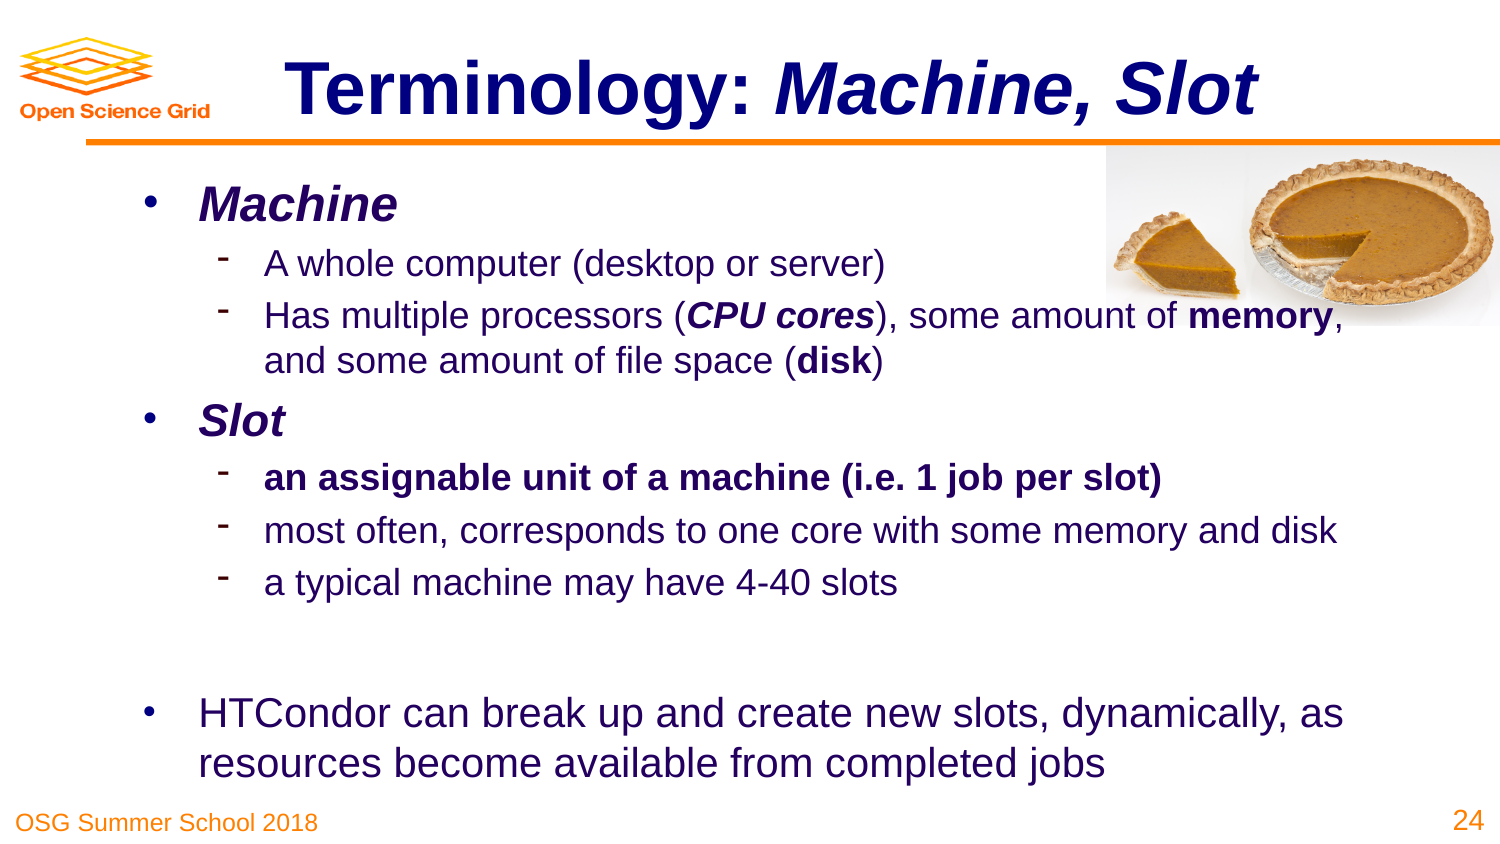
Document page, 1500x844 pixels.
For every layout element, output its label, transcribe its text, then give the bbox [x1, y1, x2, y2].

picture [1106, 146, 1500, 327]
list Machine A whole computer (desktop or server) Has multiple processors (CPU cores), some amount of memory, and some amount of file space (disk) Slot an assignable unit of a machine (i.e. 1 job per slot) most often, corresponds to one core with some memory and disk a typical machine may have 4-40 slots HTCondor can break up and create new slots, dynamically, as resources become available from completed jobs [127, 164, 1403, 788]
title Terminology: Machine, Slot [201, 14, 1342, 155]
picture [0, 20, 201, 134]
slide_number 24 [1430, 787, 1500, 844]
